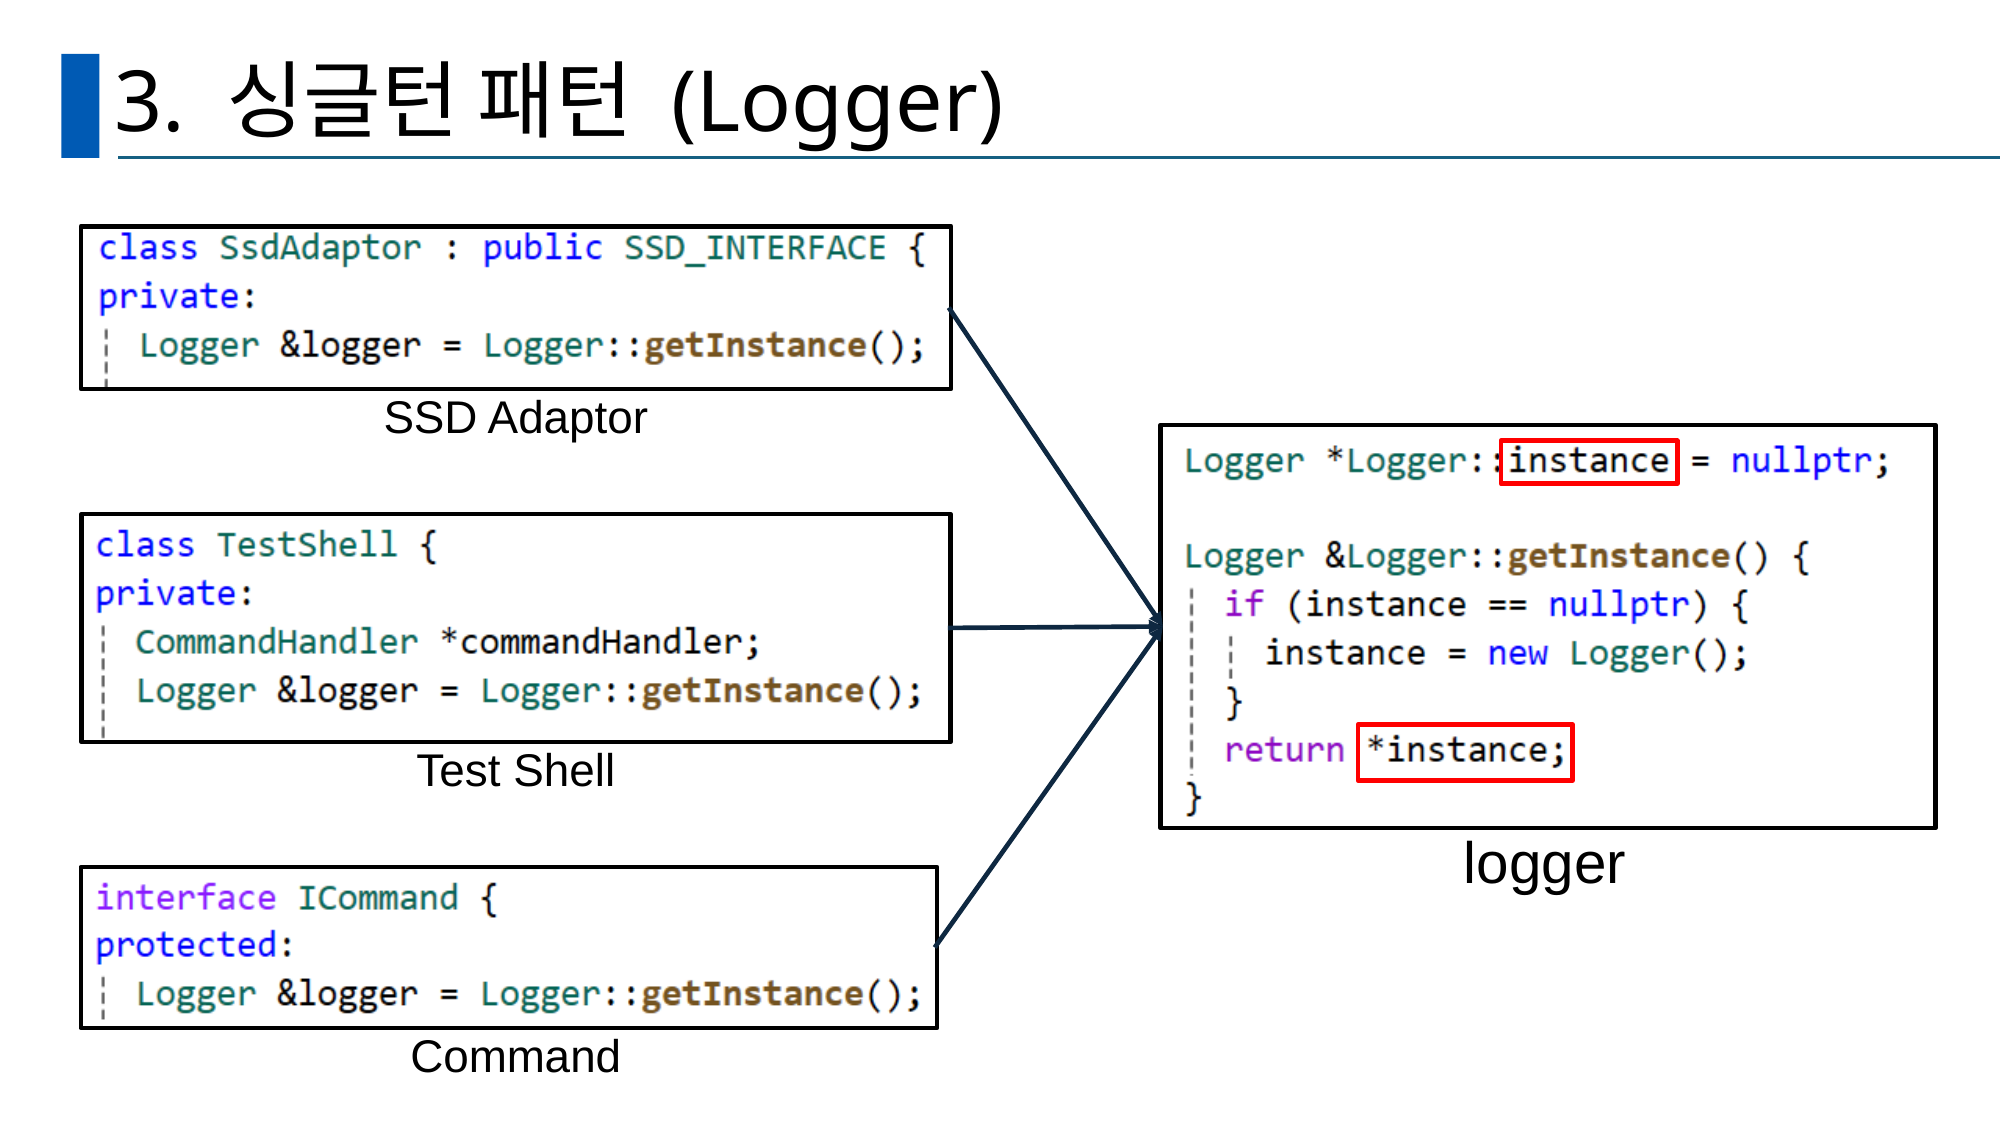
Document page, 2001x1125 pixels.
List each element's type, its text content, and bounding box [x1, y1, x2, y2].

picture [83, 515, 948, 740]
picture [1164, 426, 1934, 826]
title 3. 싱글턴 패턴 (Logger) [99, 50, 1825, 158]
text_box Test Shell [366, 749, 665, 805]
text_box SSD Adaptor [366, 395, 665, 451]
text_box logger [1448, 833, 1647, 904]
picture [82, 869, 935, 1026]
picture [82, 228, 949, 387]
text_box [948, 307, 1164, 624]
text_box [934, 626, 1164, 948]
text_box Command [366, 1035, 665, 1090]
